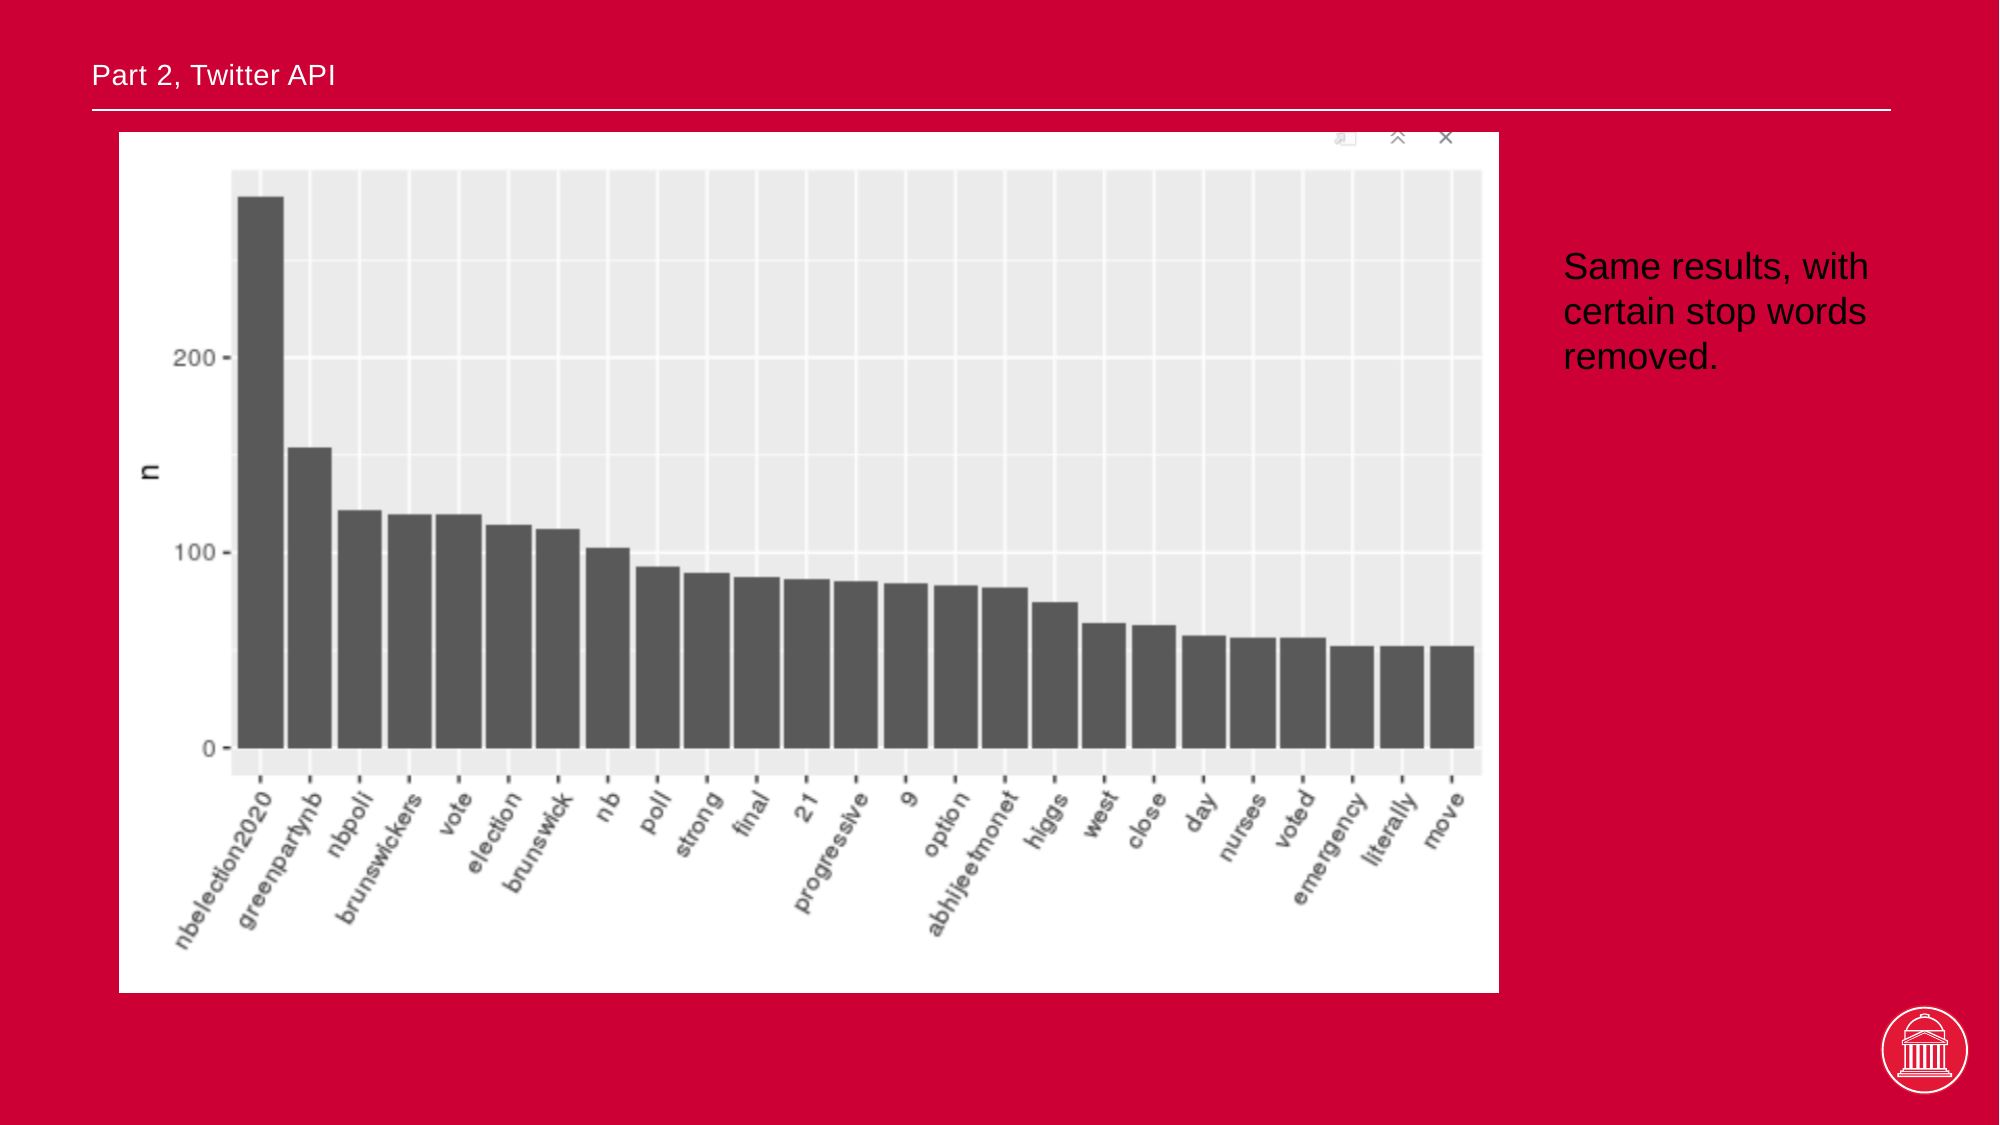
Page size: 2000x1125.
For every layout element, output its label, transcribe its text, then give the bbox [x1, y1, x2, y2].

picture [119, 132, 1499, 993]
text_box Same results, with certain stop words removed. [1548, 235, 1948, 385]
title Part 2, Twitter API [91, 42, 1892, 110]
